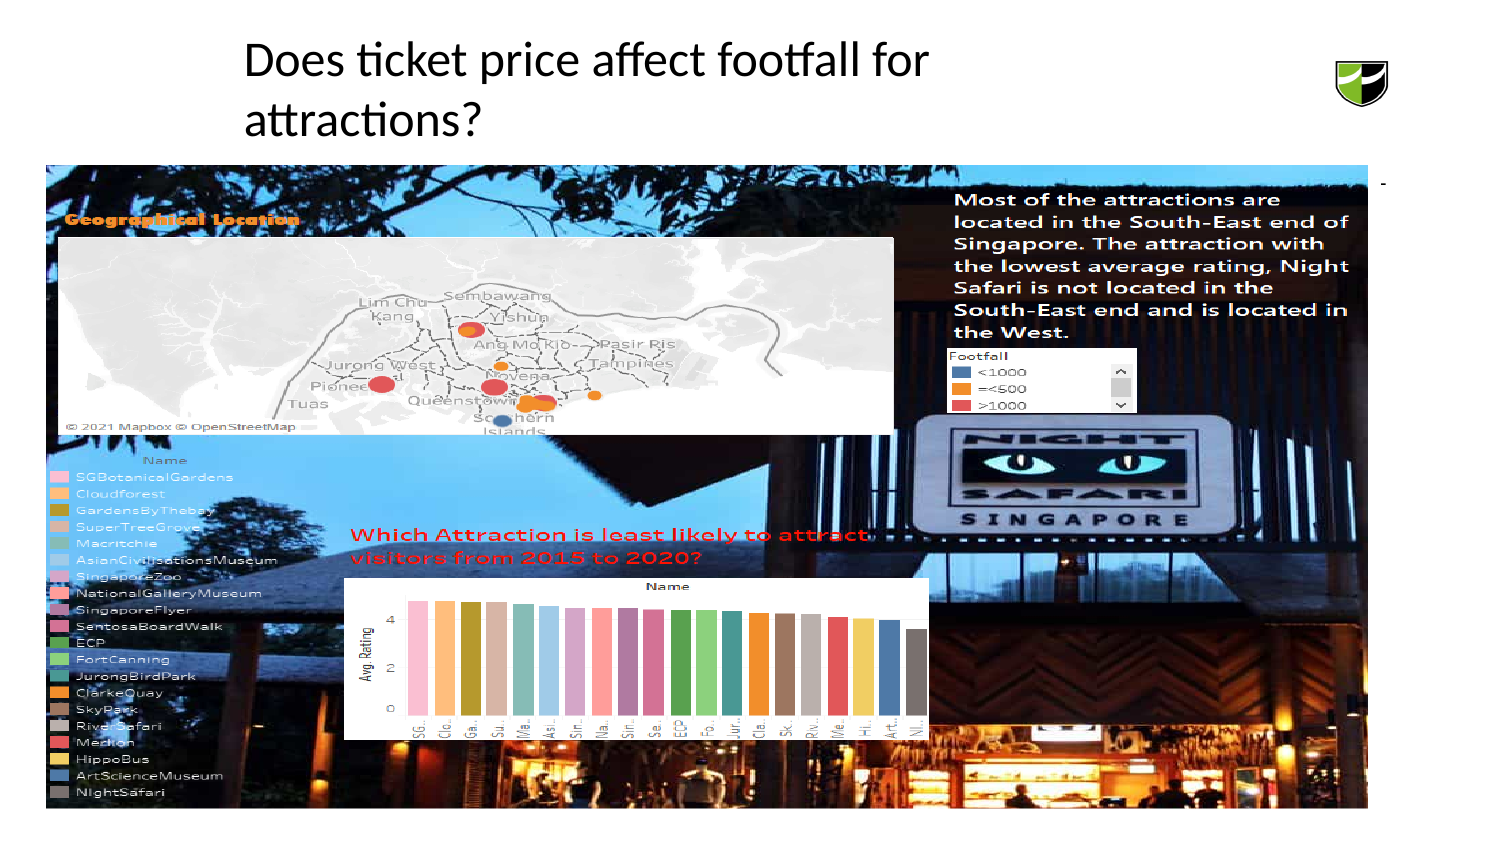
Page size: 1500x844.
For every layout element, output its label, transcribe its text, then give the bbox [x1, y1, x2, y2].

picture [1335, 56, 1393, 107]
text_box Does ticket price affect footfall for attractions? [153, 11, 1167, 160]
picture [40, 162, 1381, 818]
